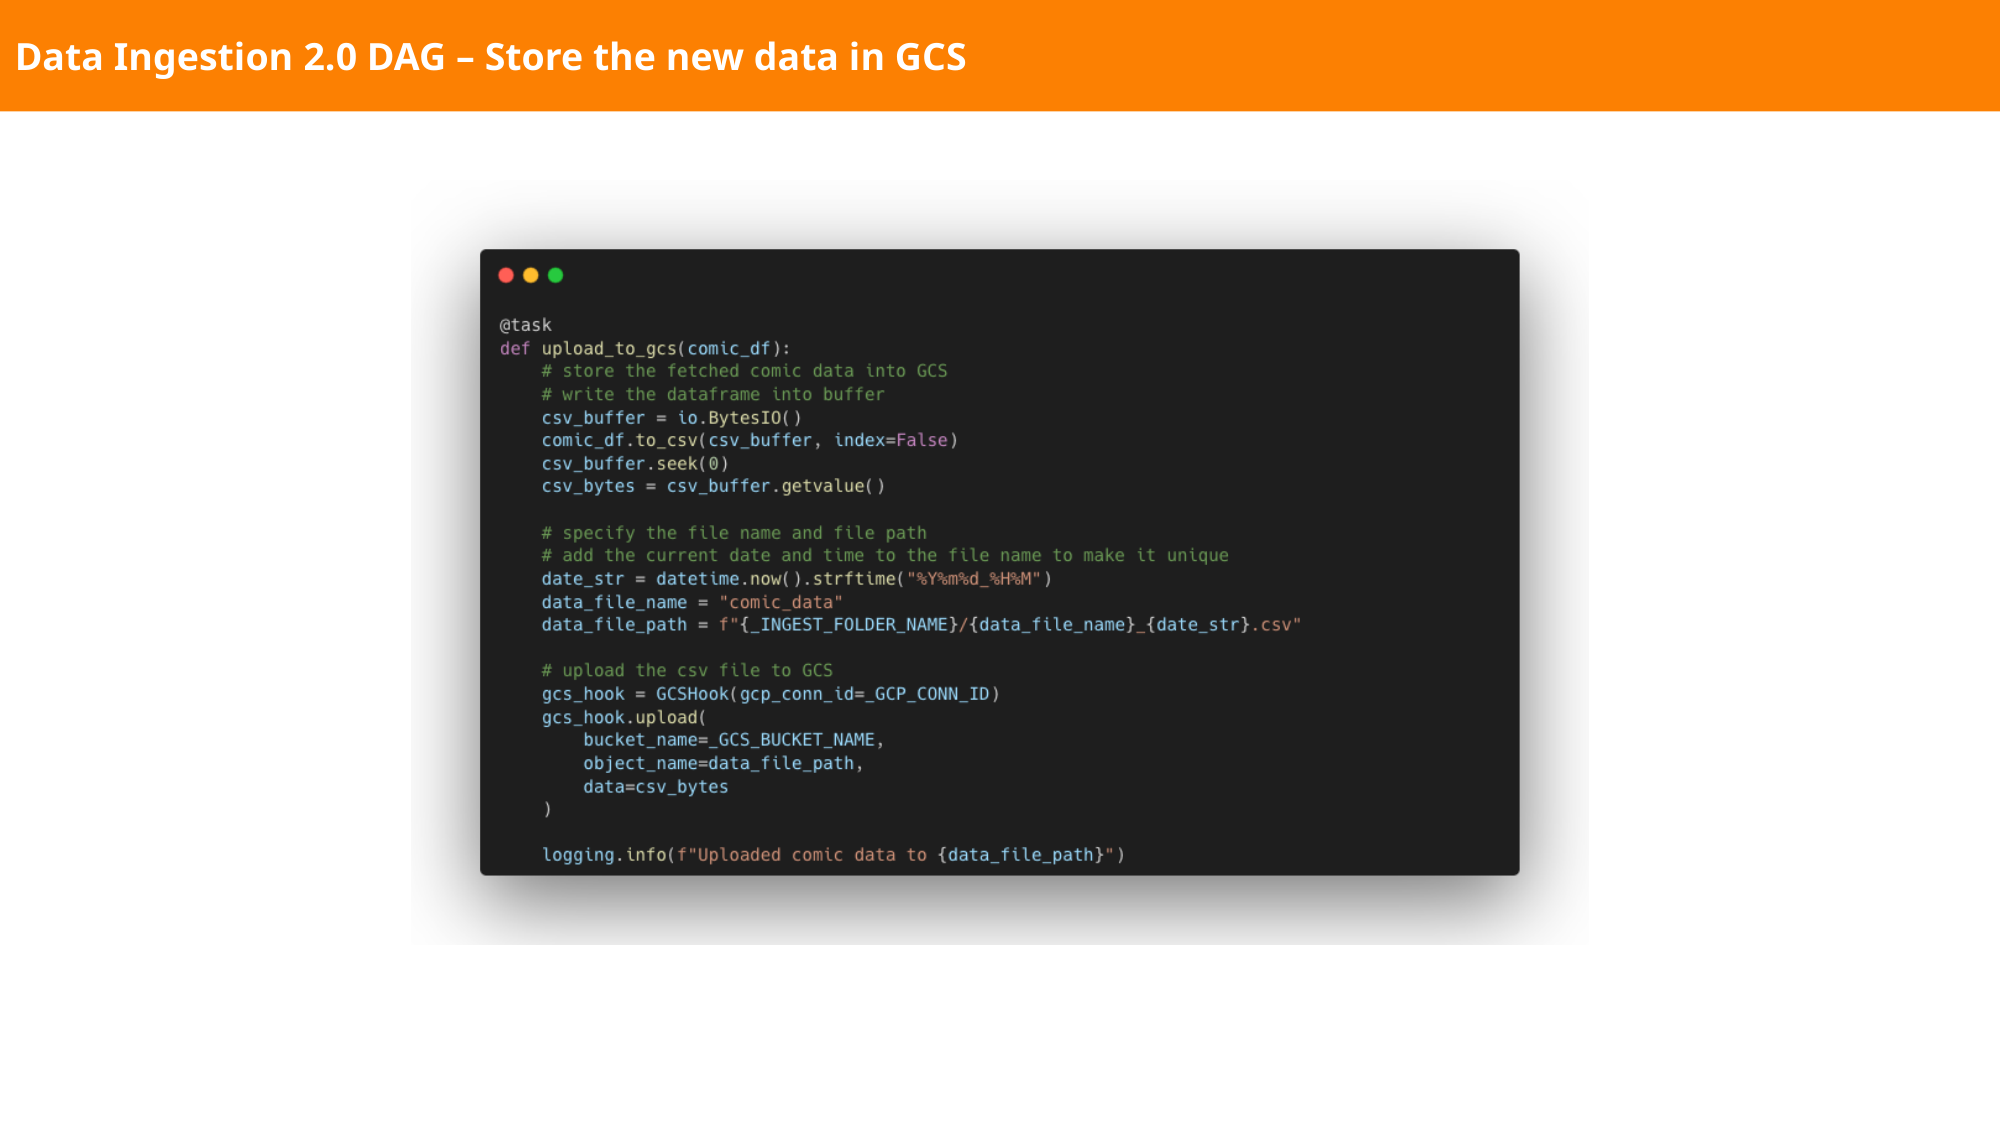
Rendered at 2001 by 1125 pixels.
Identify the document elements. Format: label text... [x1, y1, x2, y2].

text_box Data Ingestion 2.0 DAG – Store the new data in GCS [0, 0, 2000, 113]
picture [410, 179, 1590, 946]
